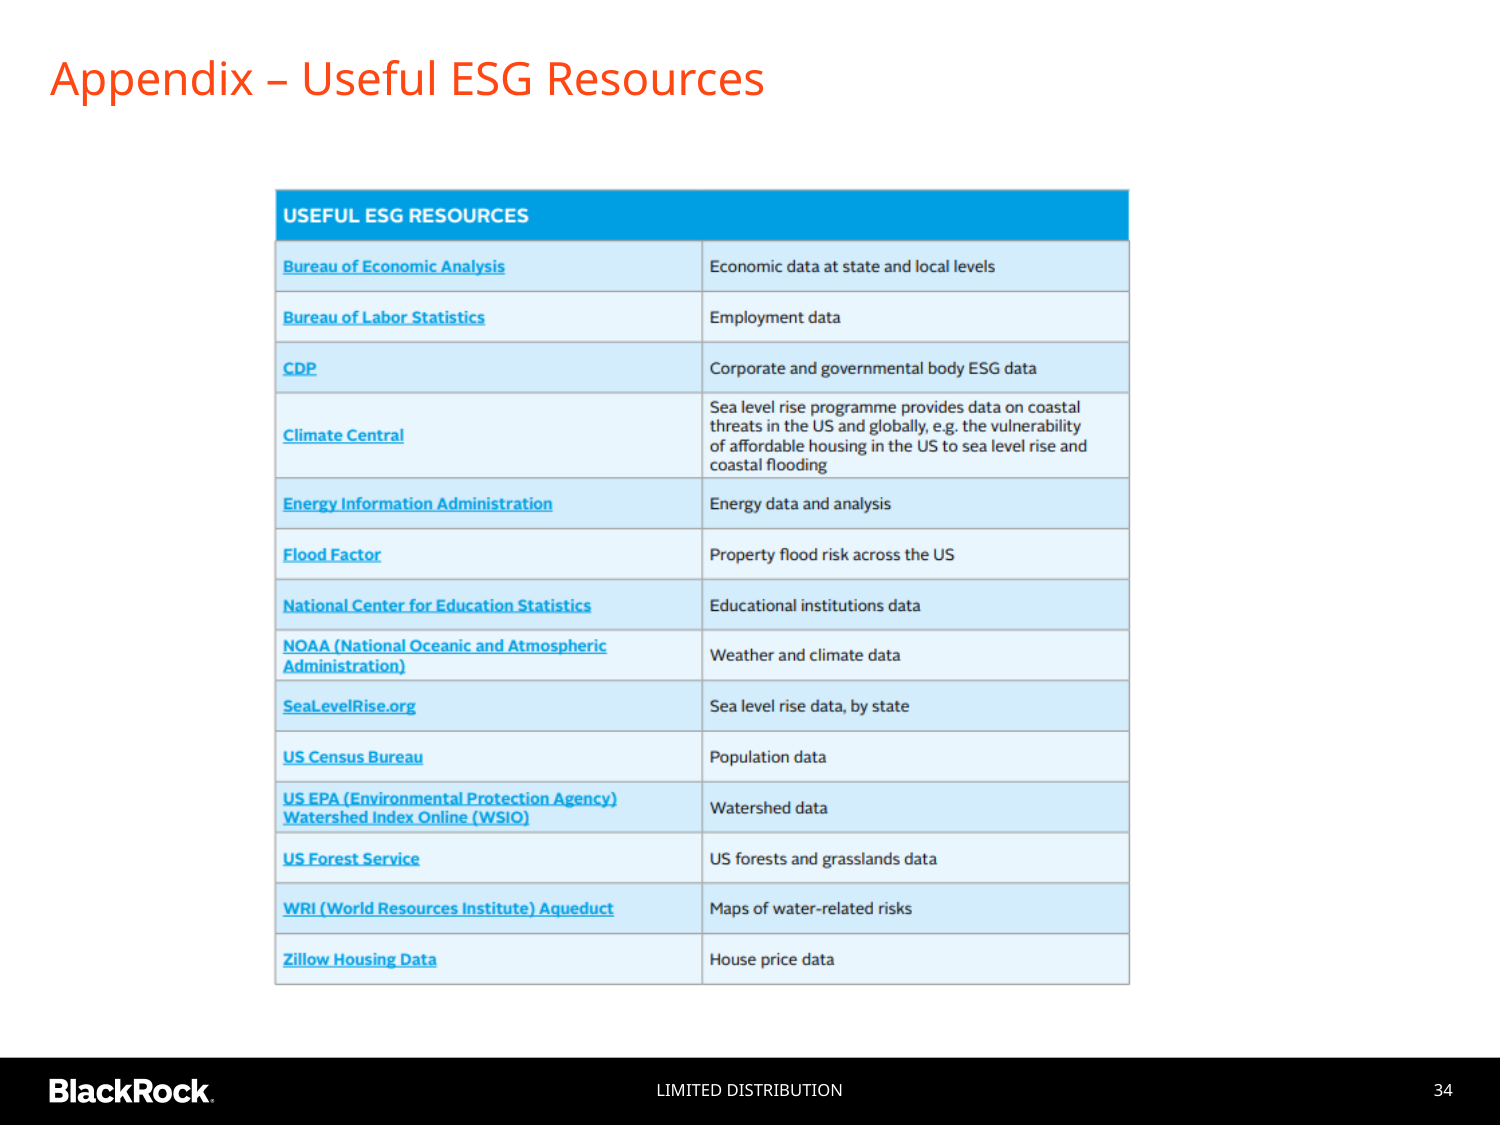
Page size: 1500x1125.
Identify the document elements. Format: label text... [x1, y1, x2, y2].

slide_number 34 [1385, 1057, 1453, 1125]
footer Limited Distribution [262, 1057, 1238, 1125]
picture [262, 173, 1141, 1000]
title Appendix – Useful ESG Resources [50, 49, 1450, 147]
picture [0, 1057, 262, 1125]
